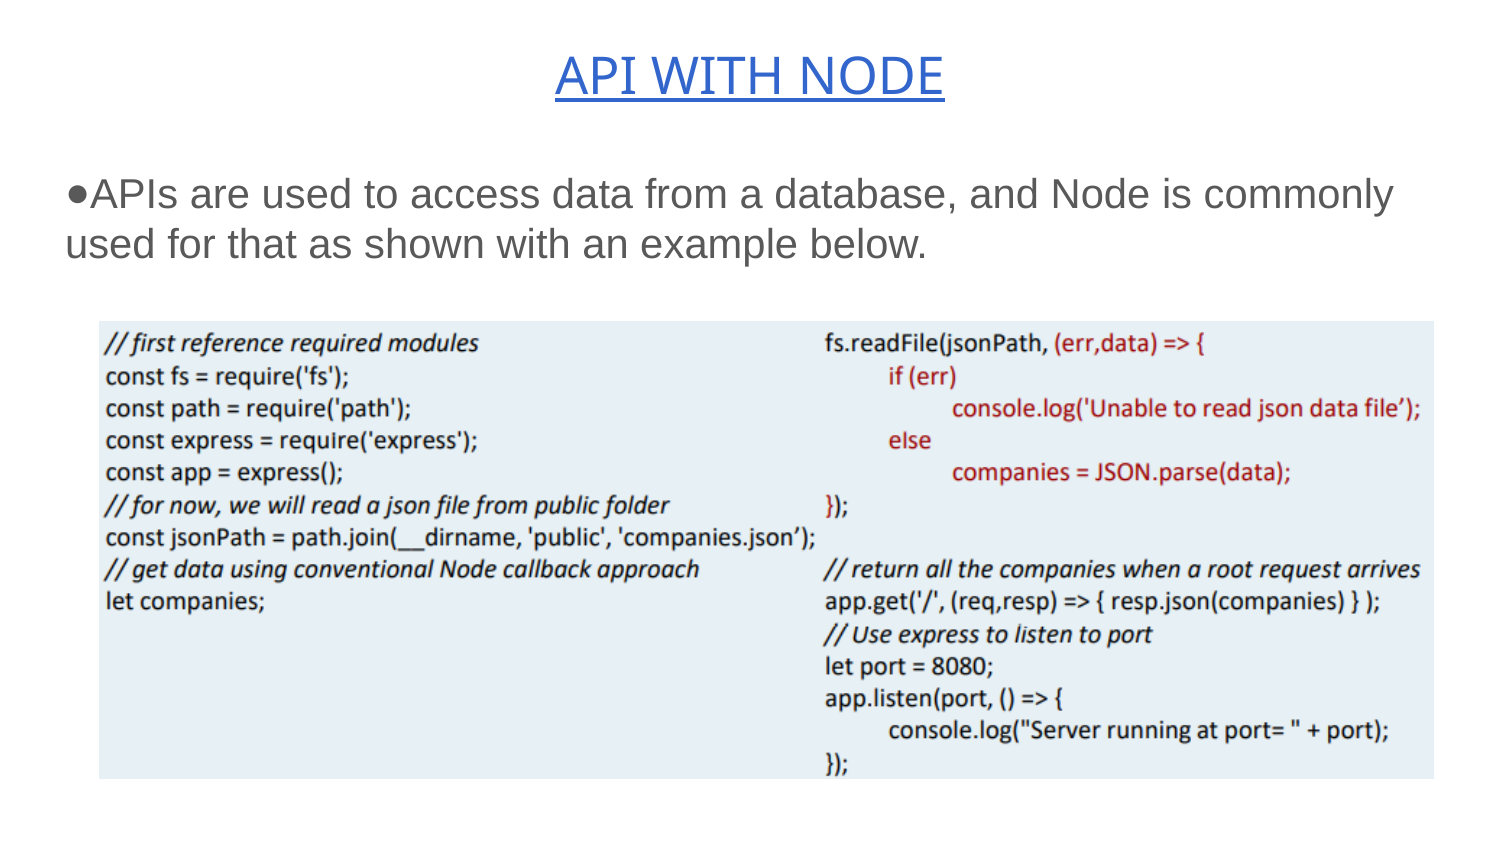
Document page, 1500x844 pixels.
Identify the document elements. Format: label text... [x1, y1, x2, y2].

picture [99, 321, 1434, 779]
subtitle APIs are used to access data from a database, and Node is commonly used for that as shown with an example below. [50, 159, 1425, 360]
title API WITH NODE [0, 37, 1500, 110]
